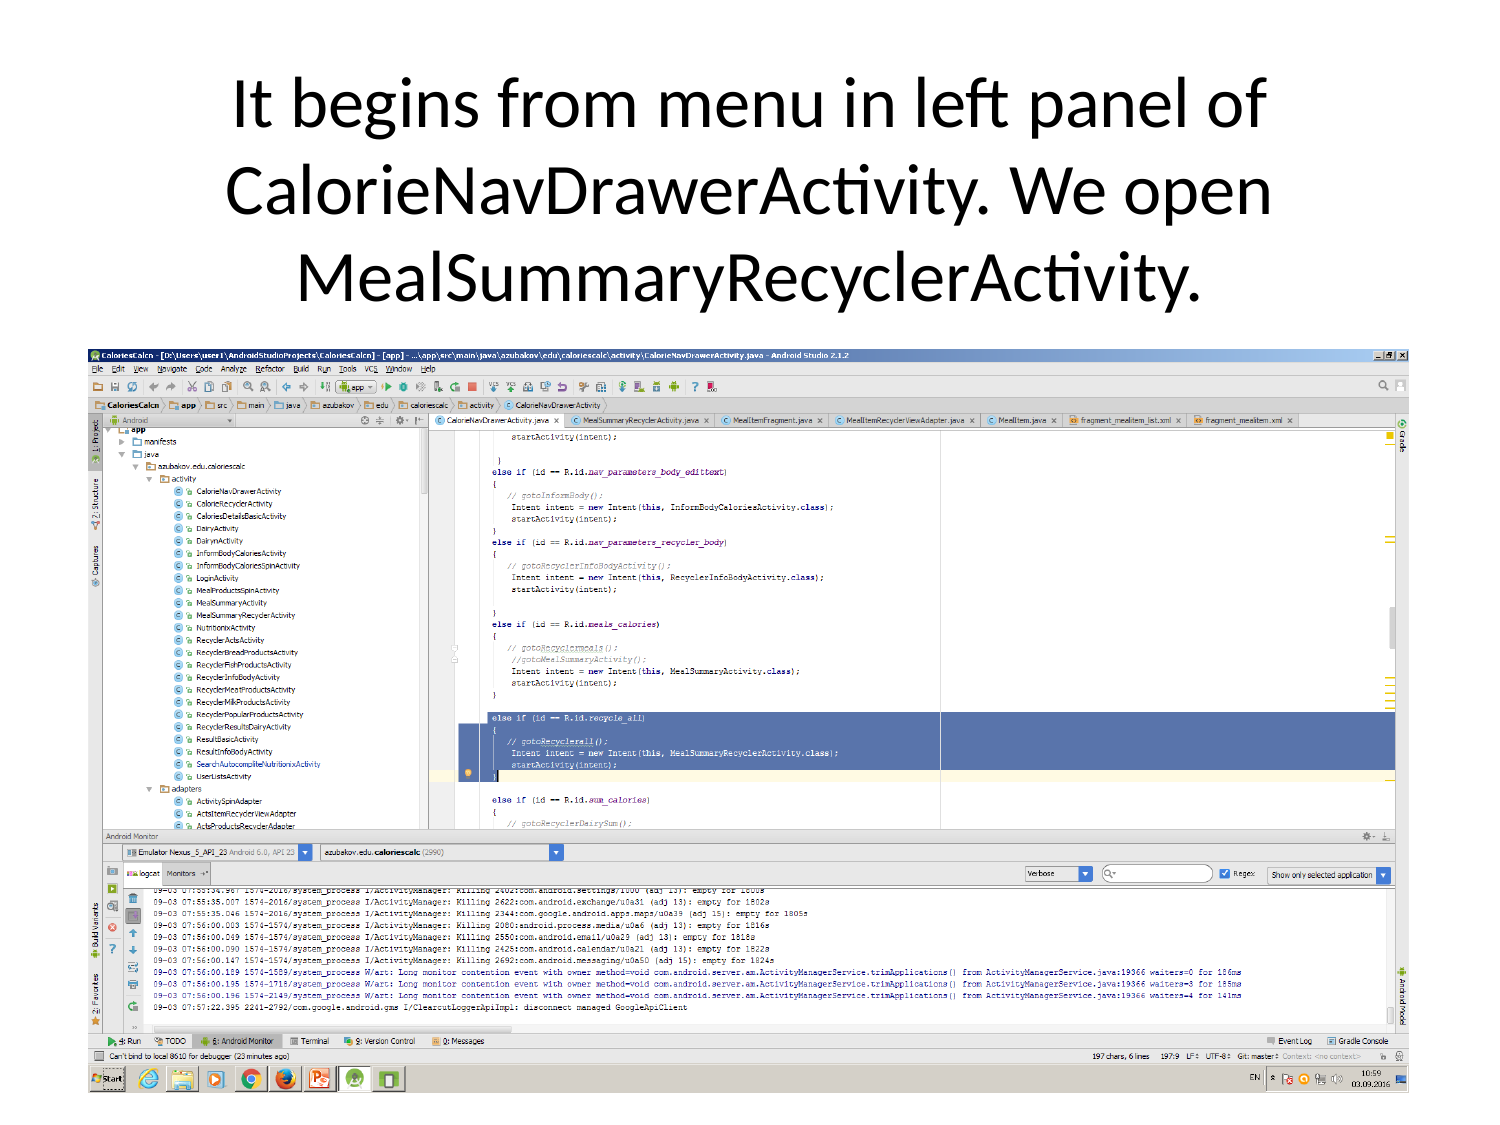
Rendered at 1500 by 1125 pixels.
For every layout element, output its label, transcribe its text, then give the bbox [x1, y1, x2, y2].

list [88, 349, 1409, 1093]
title It begins from menu in left panel of CalorieNavDrawerActivity. We open MealSummaryRecyclerActivity. [75, 45, 1425, 327]
